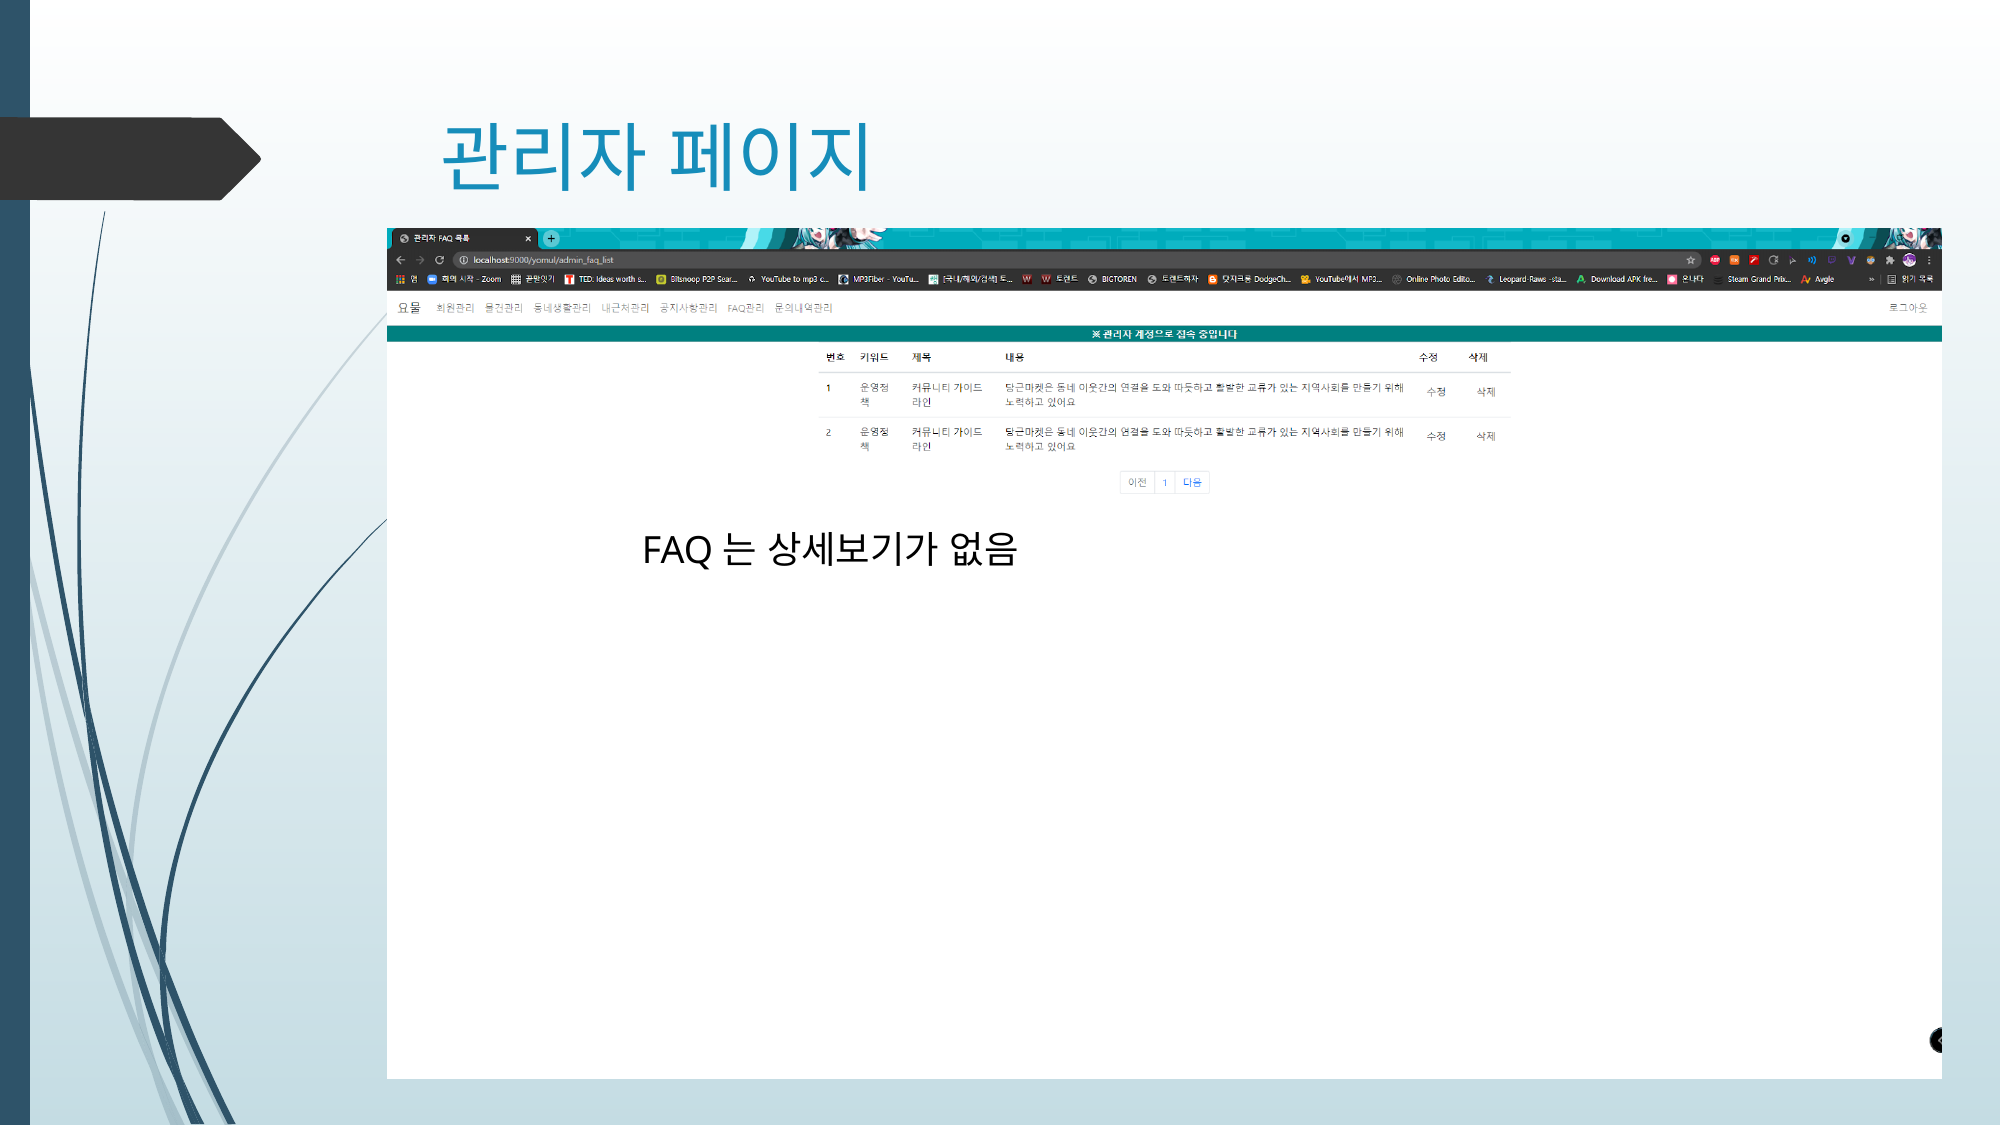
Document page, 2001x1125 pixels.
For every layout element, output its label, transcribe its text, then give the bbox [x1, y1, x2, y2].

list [387, 228, 1942, 1079]
title 관리자 페이지 [425, 102, 1888, 227]
